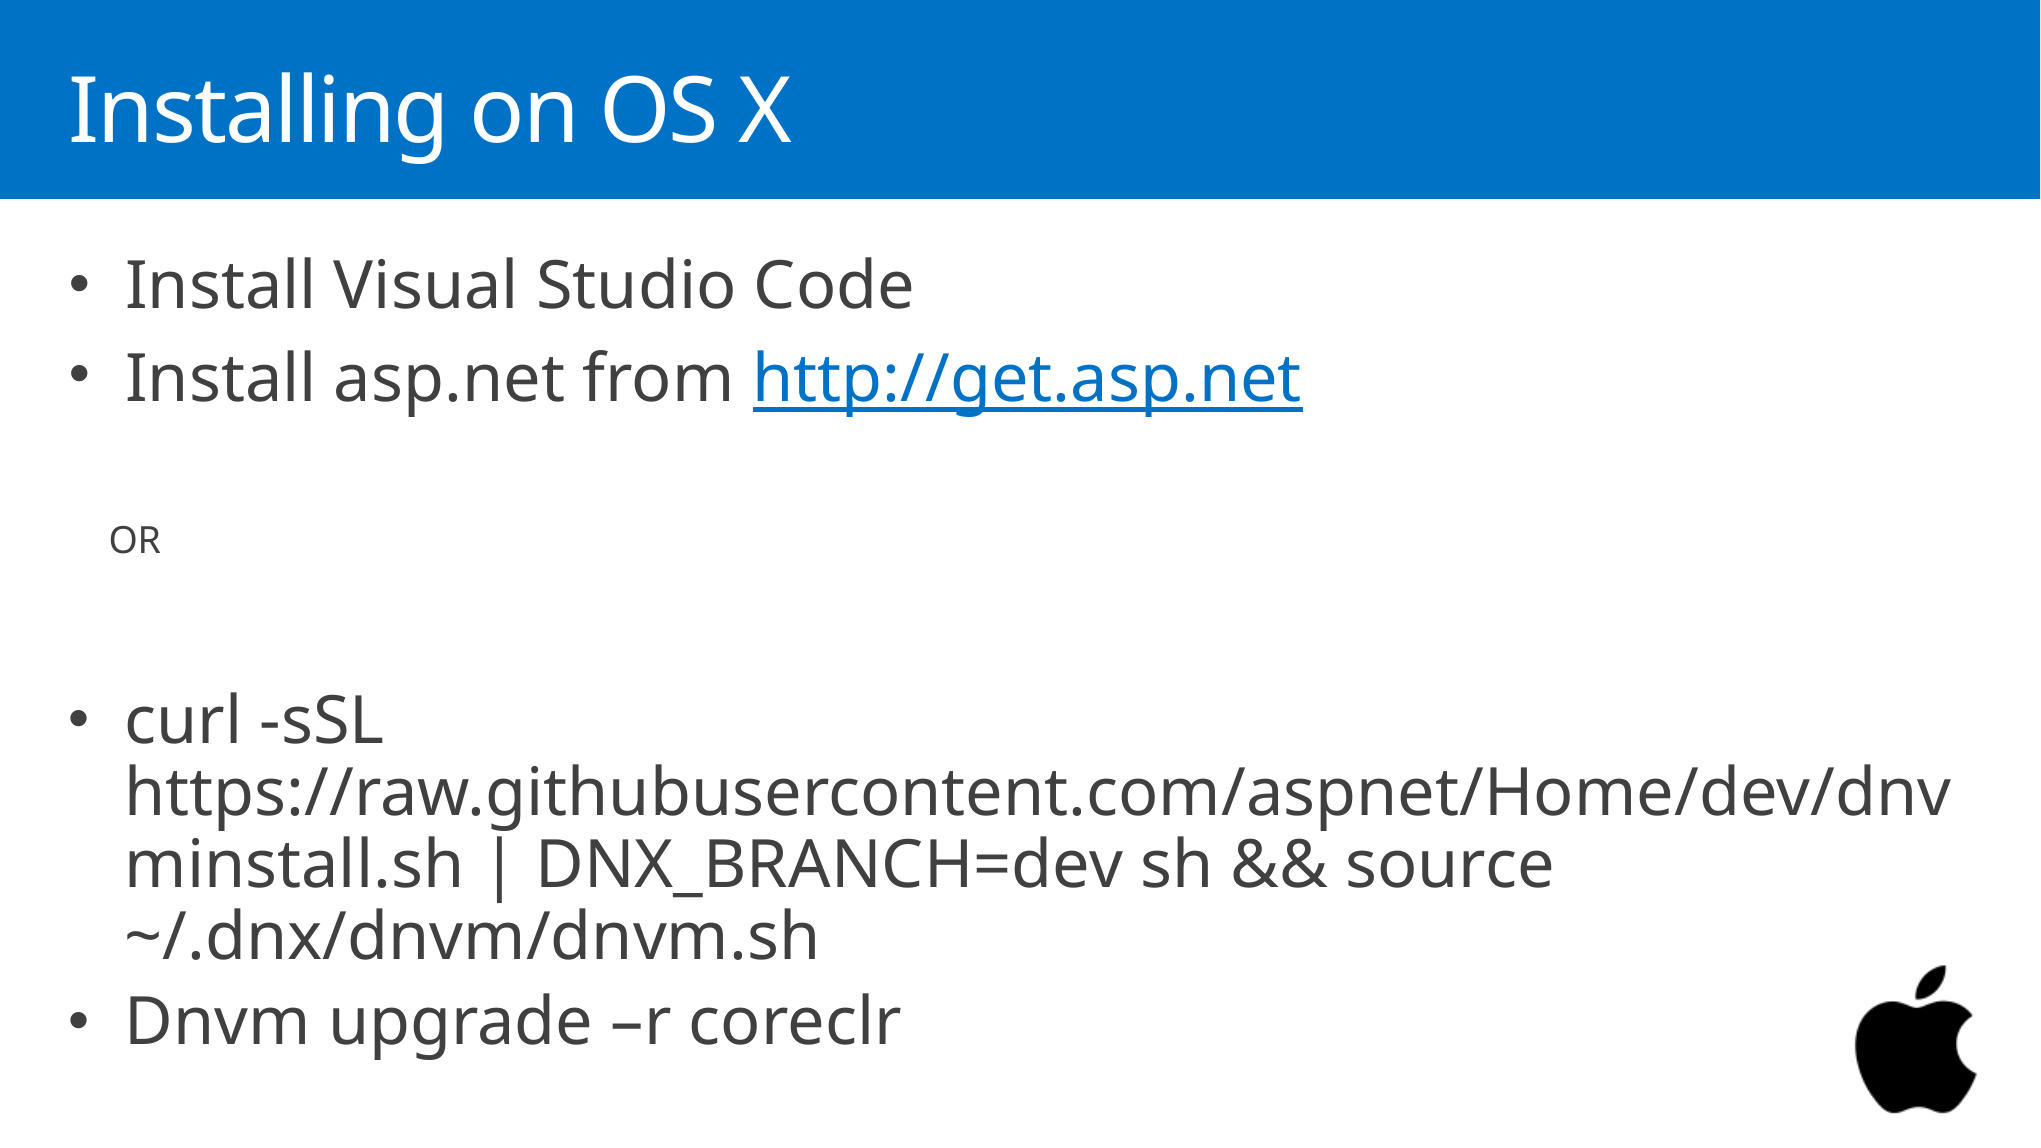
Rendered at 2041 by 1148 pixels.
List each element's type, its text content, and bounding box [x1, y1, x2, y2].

title Installing on OS X [45, 48, 1996, 199]
text_box Install Visual Studio Code Install asp.net from http://get.asp.net OR [45, 236, 1995, 577]
text_box curl -sSL https://raw.githubusercontent.com/aspnet/Home/dev/dnvminstall.sh | DNX_BRANCH=dev sh && source ~/.dnx/dnvm/dnvm.sh Dnvm upgrade –r coreclr [44, 671, 1995, 1075]
picture [1838, 960, 1996, 1118]
text_box [0, 0, 2041, 200]
